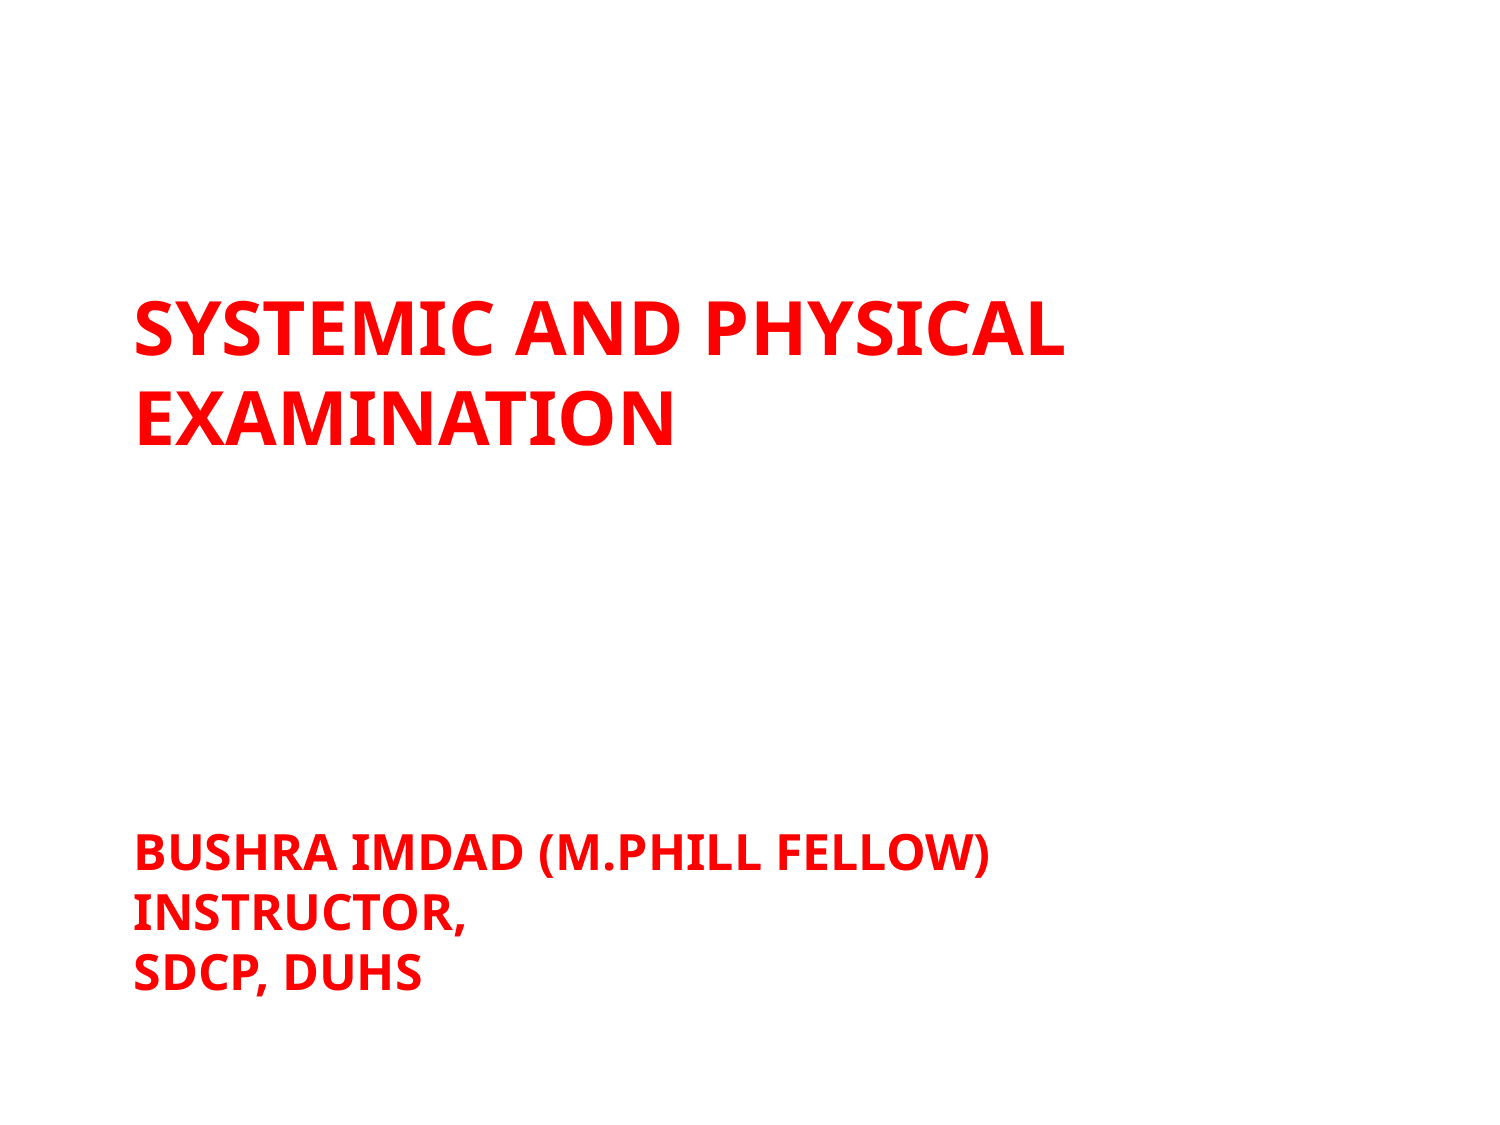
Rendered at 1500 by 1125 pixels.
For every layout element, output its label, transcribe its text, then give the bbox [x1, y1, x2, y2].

title SYSTEMIC AND PHYSICAL EXAMINATION BUSHRA IMDAD (M.PHILL FELLOW) INSTRUCTOR, SDCP, DUHS [133, 280, 1350, 1008]
